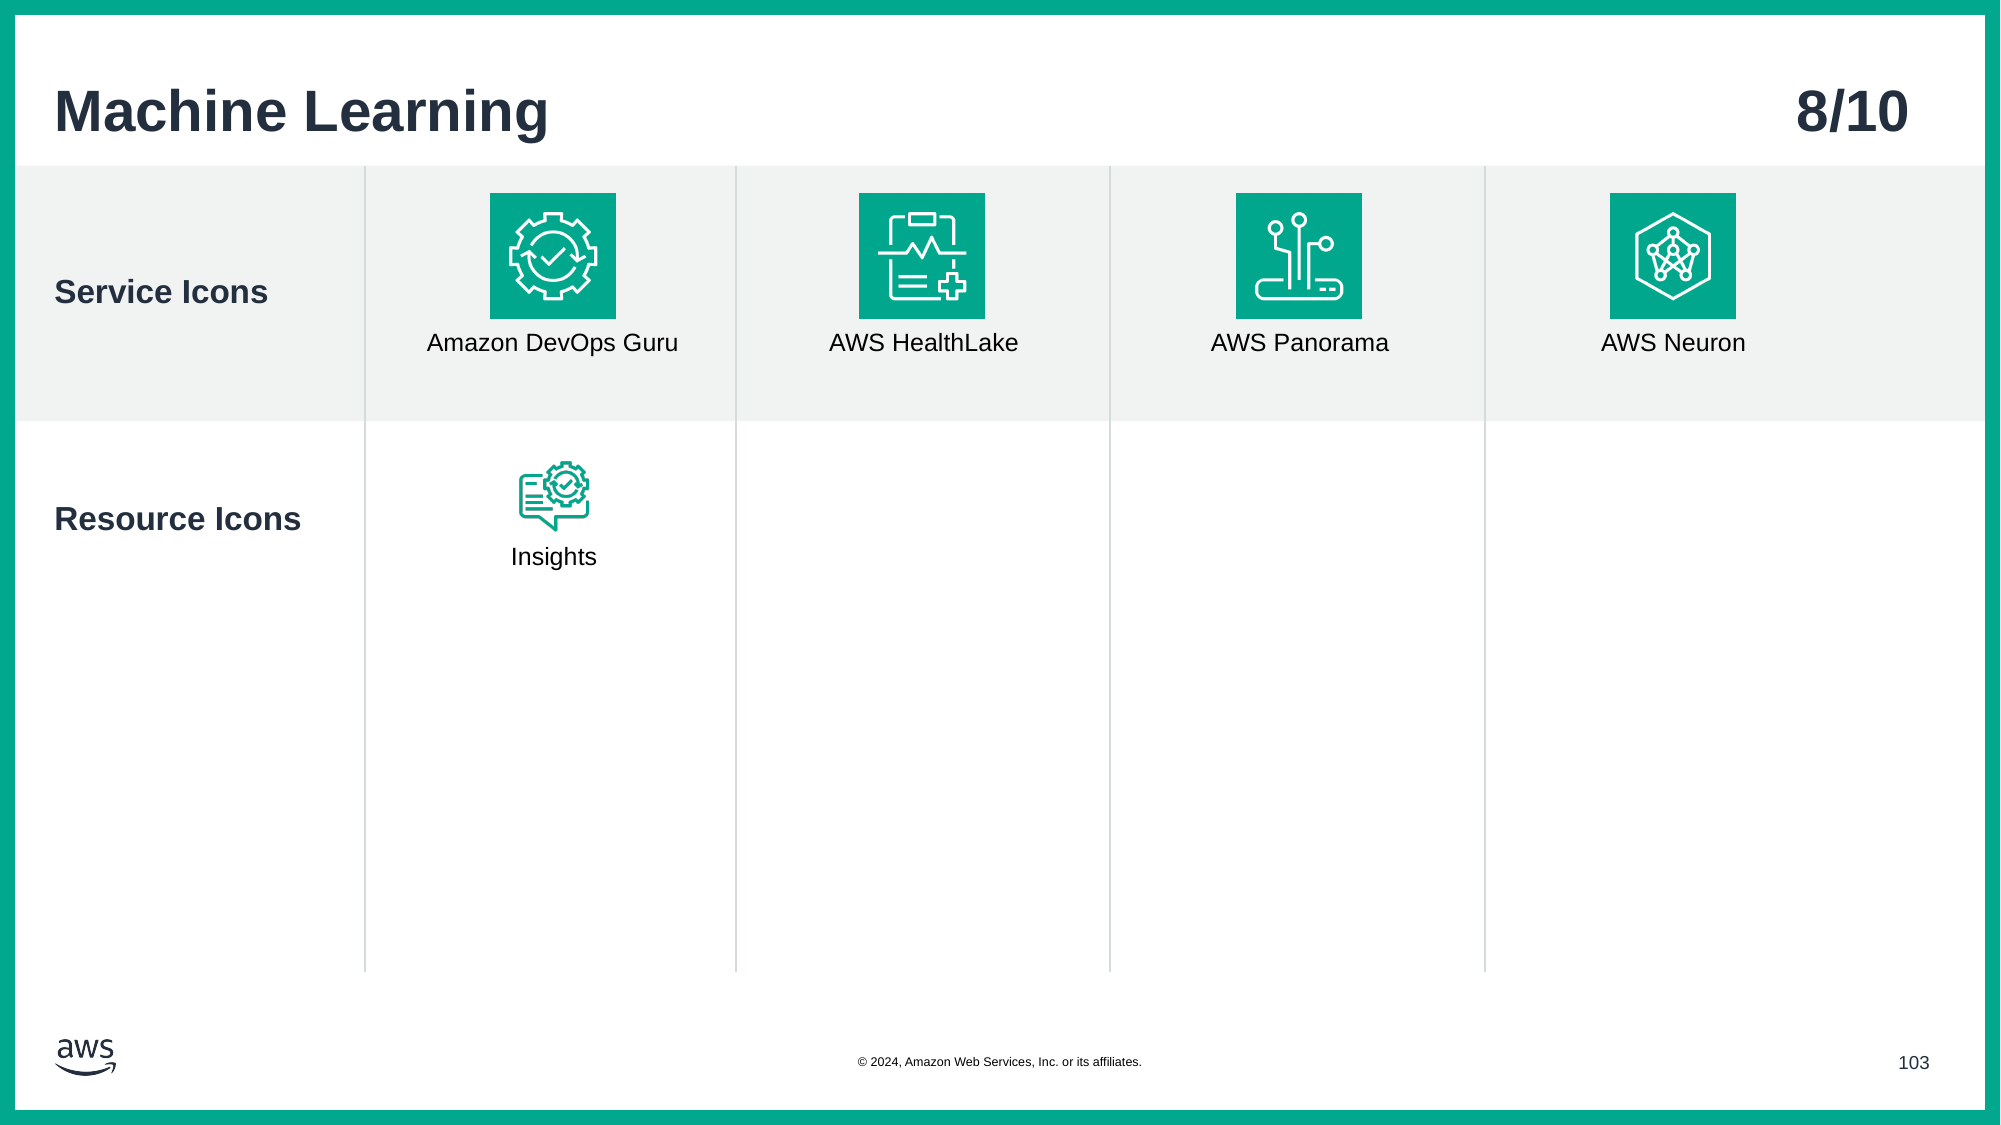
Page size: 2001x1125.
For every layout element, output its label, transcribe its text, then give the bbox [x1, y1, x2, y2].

picture [490, 193, 616, 319]
text_box AWS HealthLake [736, 319, 1109, 364]
text_box AWS Panorama [1113, 319, 1484, 364]
picture [55, 1039, 116, 1076]
title Machine Learning 8/10 [39, 59, 1945, 166]
text_box Amazon DevOps Guru [369, 319, 735, 364]
picture [1610, 193, 1736, 319]
picture [516, 458, 592, 534]
picture [859, 193, 985, 319]
text_box Insights [451, 533, 657, 578]
footer © 2024, Amazon Web Services, Inc. or its affiliates. [662, 1031, 1338, 1092]
slide_number 103 [1494, 1031, 1945, 1092]
text_box AWS Neuron [1493, 319, 1855, 364]
picture [1236, 193, 1362, 319]
